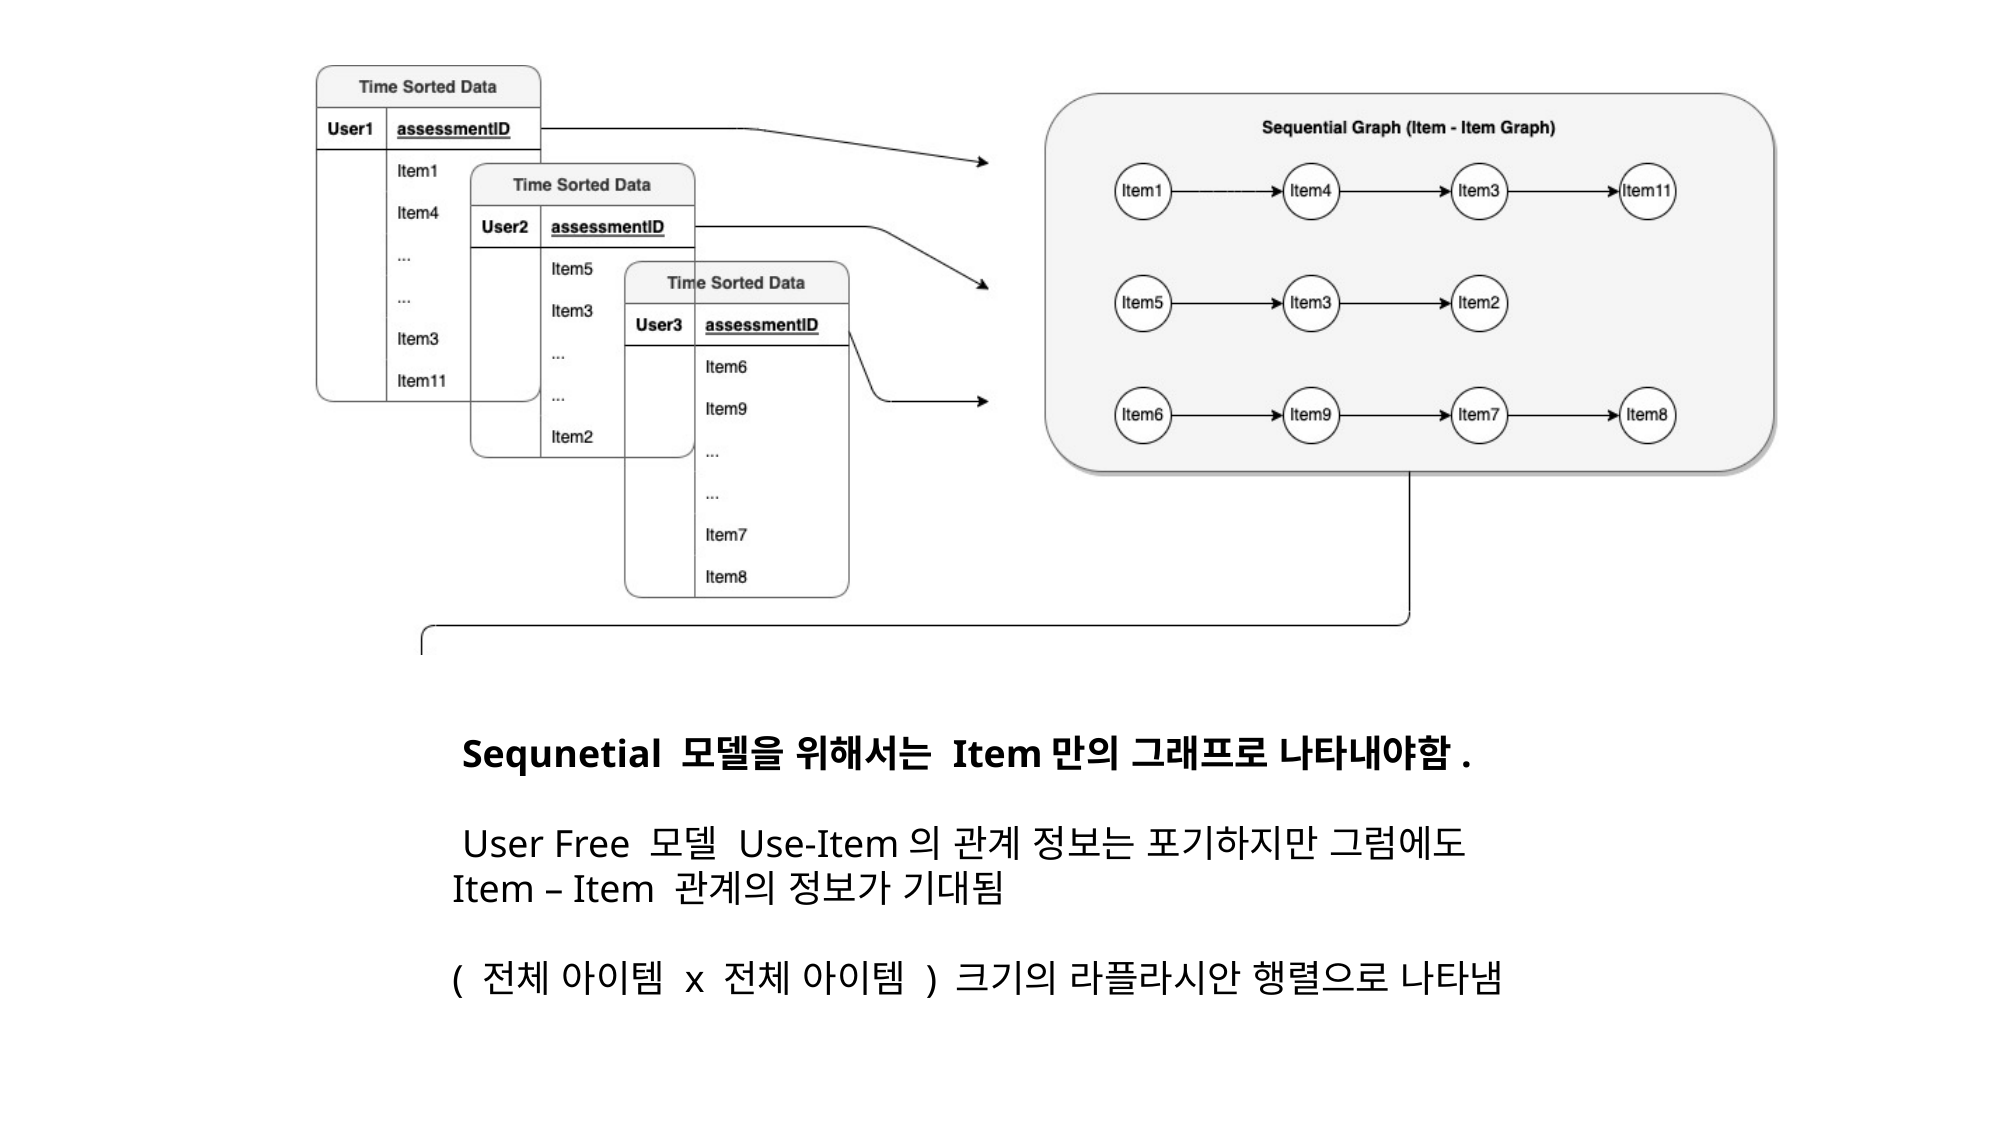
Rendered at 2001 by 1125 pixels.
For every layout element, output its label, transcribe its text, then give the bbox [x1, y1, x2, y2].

text_box Sequnetial 모델을 위해서는 Item만의 그래프로 나타내야함. User Free 모델 Use-Item의 관계 정보는 포기하지만 그럼에도 Item – Item 관계의 정보가 기대됨 ( 전체 아이템 x 전체 아이템 ) 크기의 라플라시안 행렬으로 나타냄 [437, 722, 1676, 1008]
picture [246, 65, 1866, 655]
